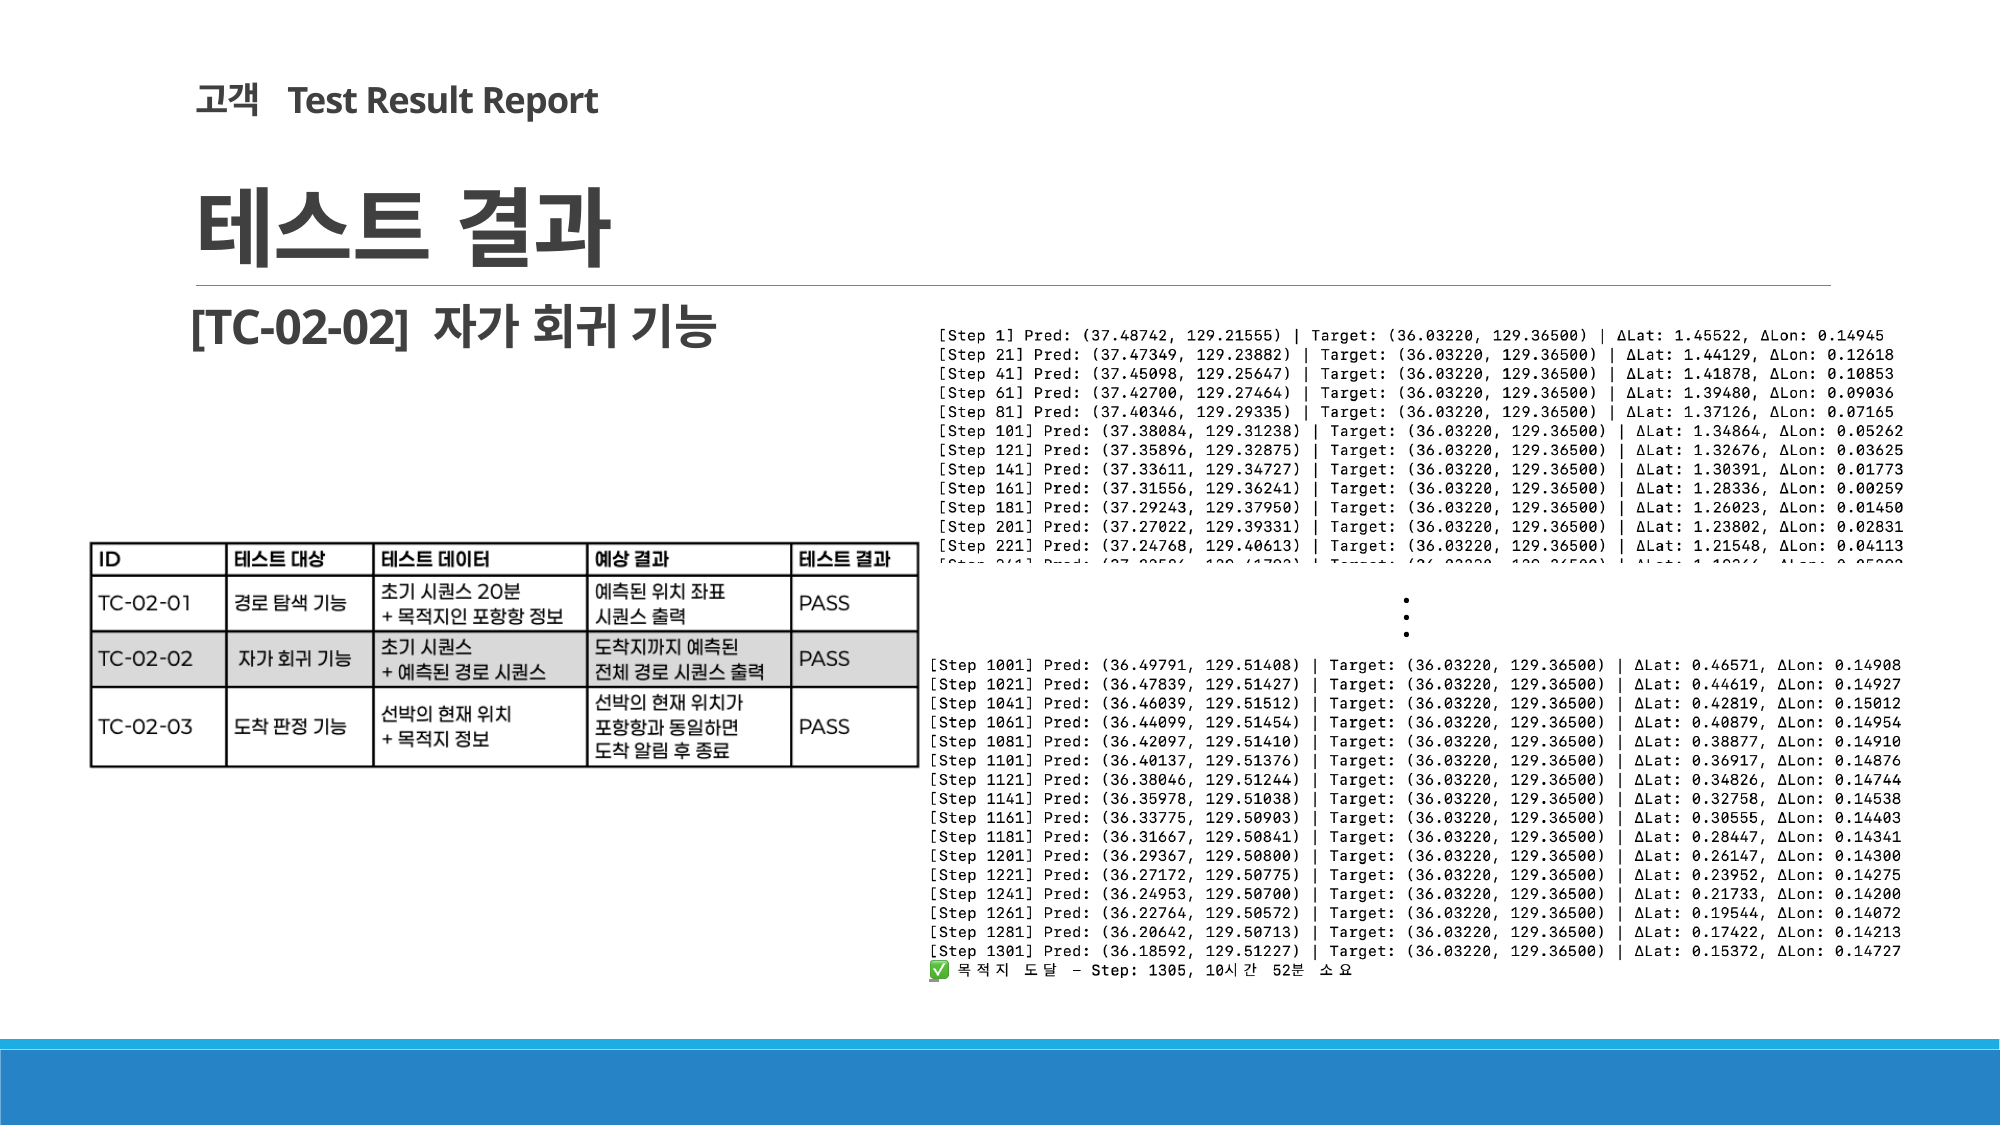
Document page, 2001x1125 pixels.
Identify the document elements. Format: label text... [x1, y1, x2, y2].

picture [81, 327, 1955, 983]
text_box . . . [1390, 581, 1443, 653]
text_box [TC-02-02] 자가 회귀 기능 [174, 258, 1825, 362]
title 고객 Test Result Report 테스트 결과 [180, 47, 1830, 285]
